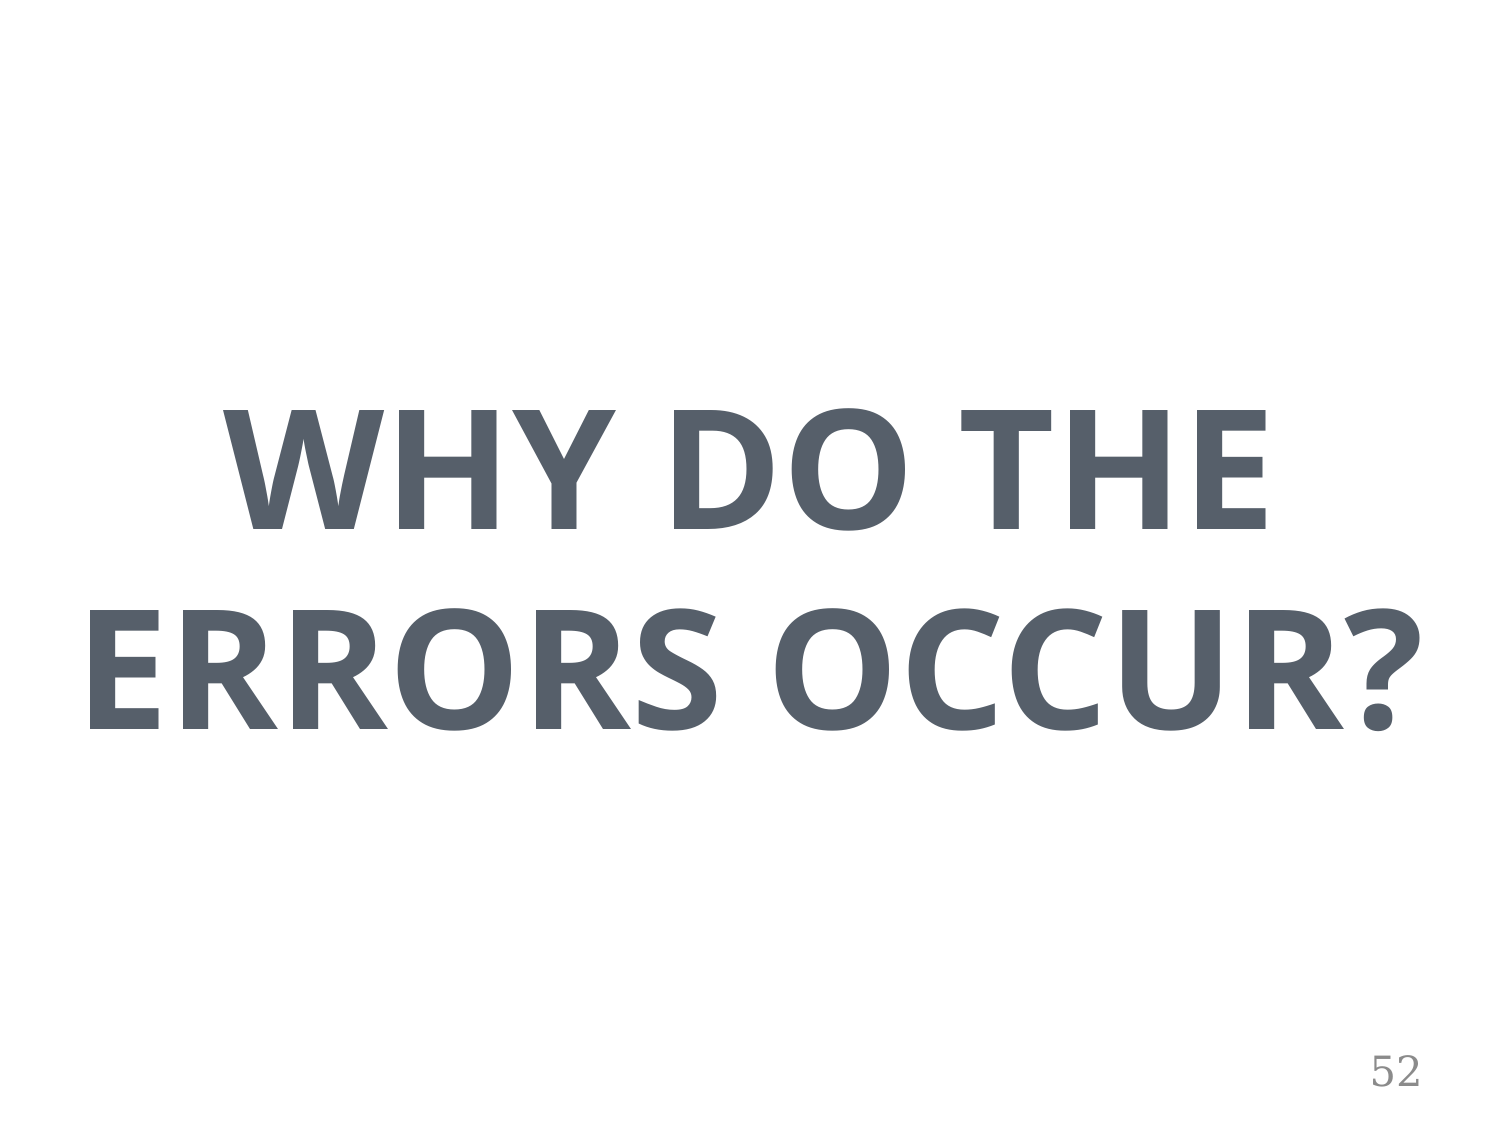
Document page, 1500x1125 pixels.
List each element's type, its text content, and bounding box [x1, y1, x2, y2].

text_box WHY DO THE ERRORS OCCUR? [62, 187, 1438, 938]
slide_number 52 [1325, 1040, 1438, 1100]
